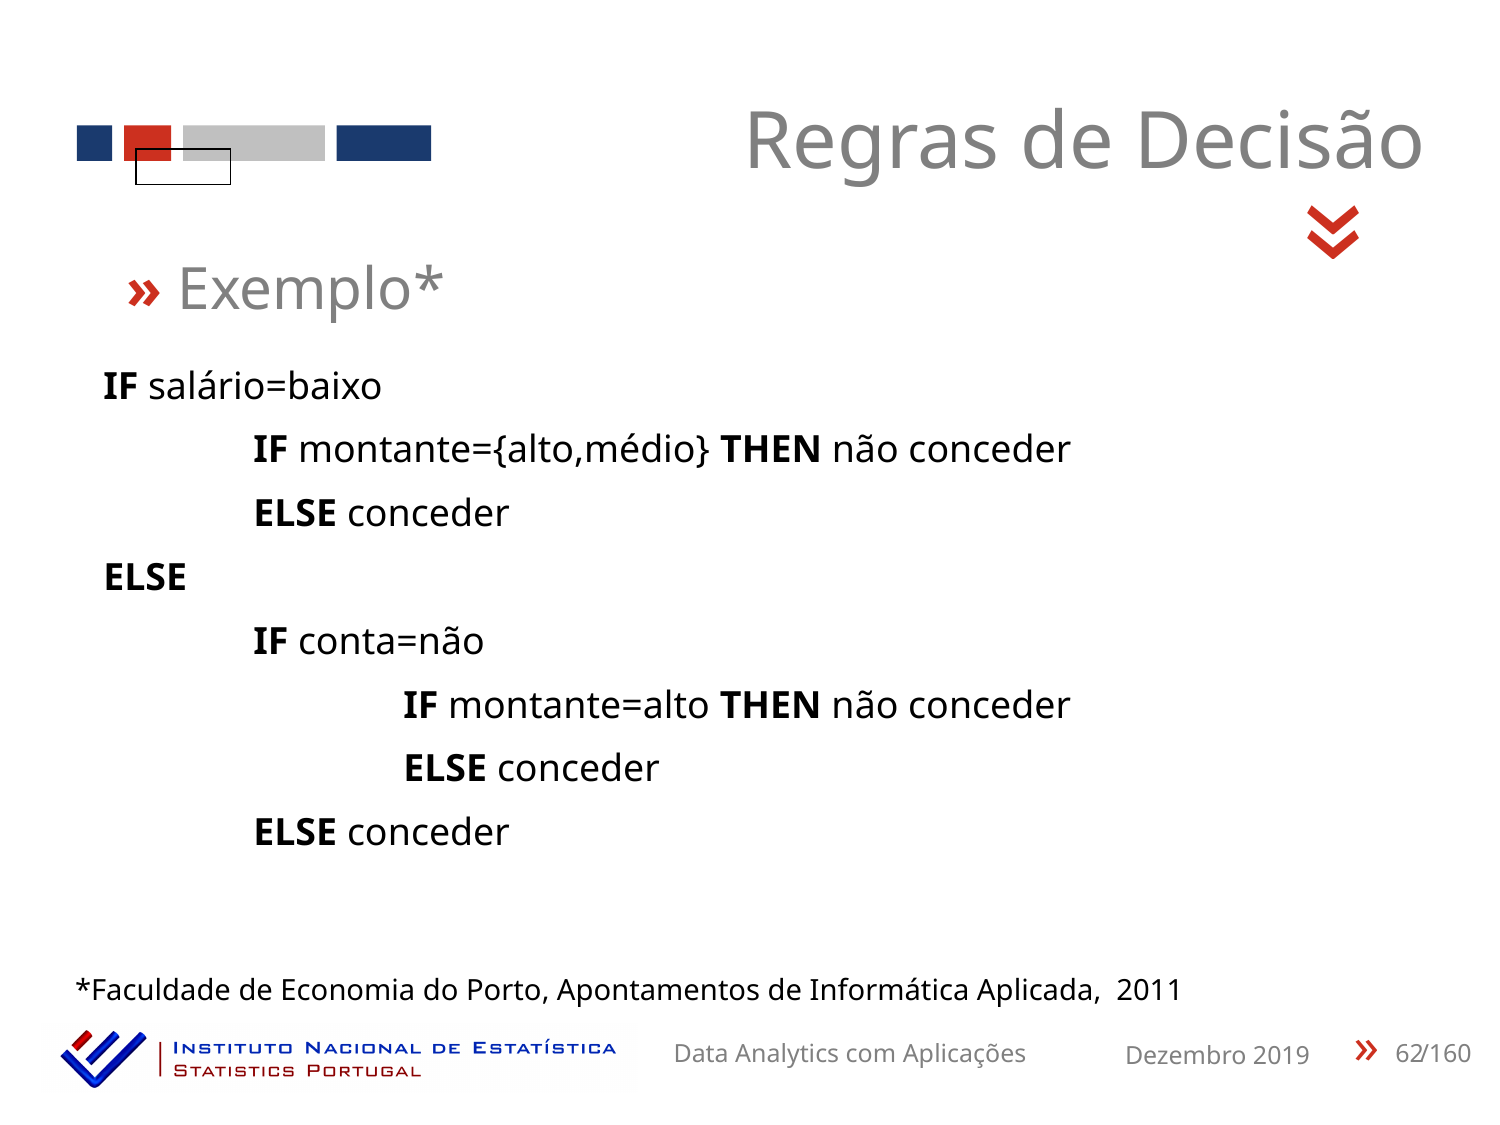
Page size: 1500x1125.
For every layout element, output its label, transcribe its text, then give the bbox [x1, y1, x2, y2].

text_box 62 [1380, 1029, 1447, 1075]
text_box *Faculdade de Economia do Porto, Apontamentos de Informática Aplicada, 2011 [60, 964, 1200, 1014]
text_box IF salário=baixo IF montante={alto,médio} THEN não conceder ELSE conceder ELSE IF conta=não IF montante=alto THEN não conceder ELSE conceder ELSE conceder [88, 354, 1412, 925]
text_box Regras de Decisão [478, 66, 1441, 207]
text_box « [1234, 196, 1400, 280]
picture [41, 1023, 638, 1093]
text_box » Exemplo* [111, 243, 1376, 329]
